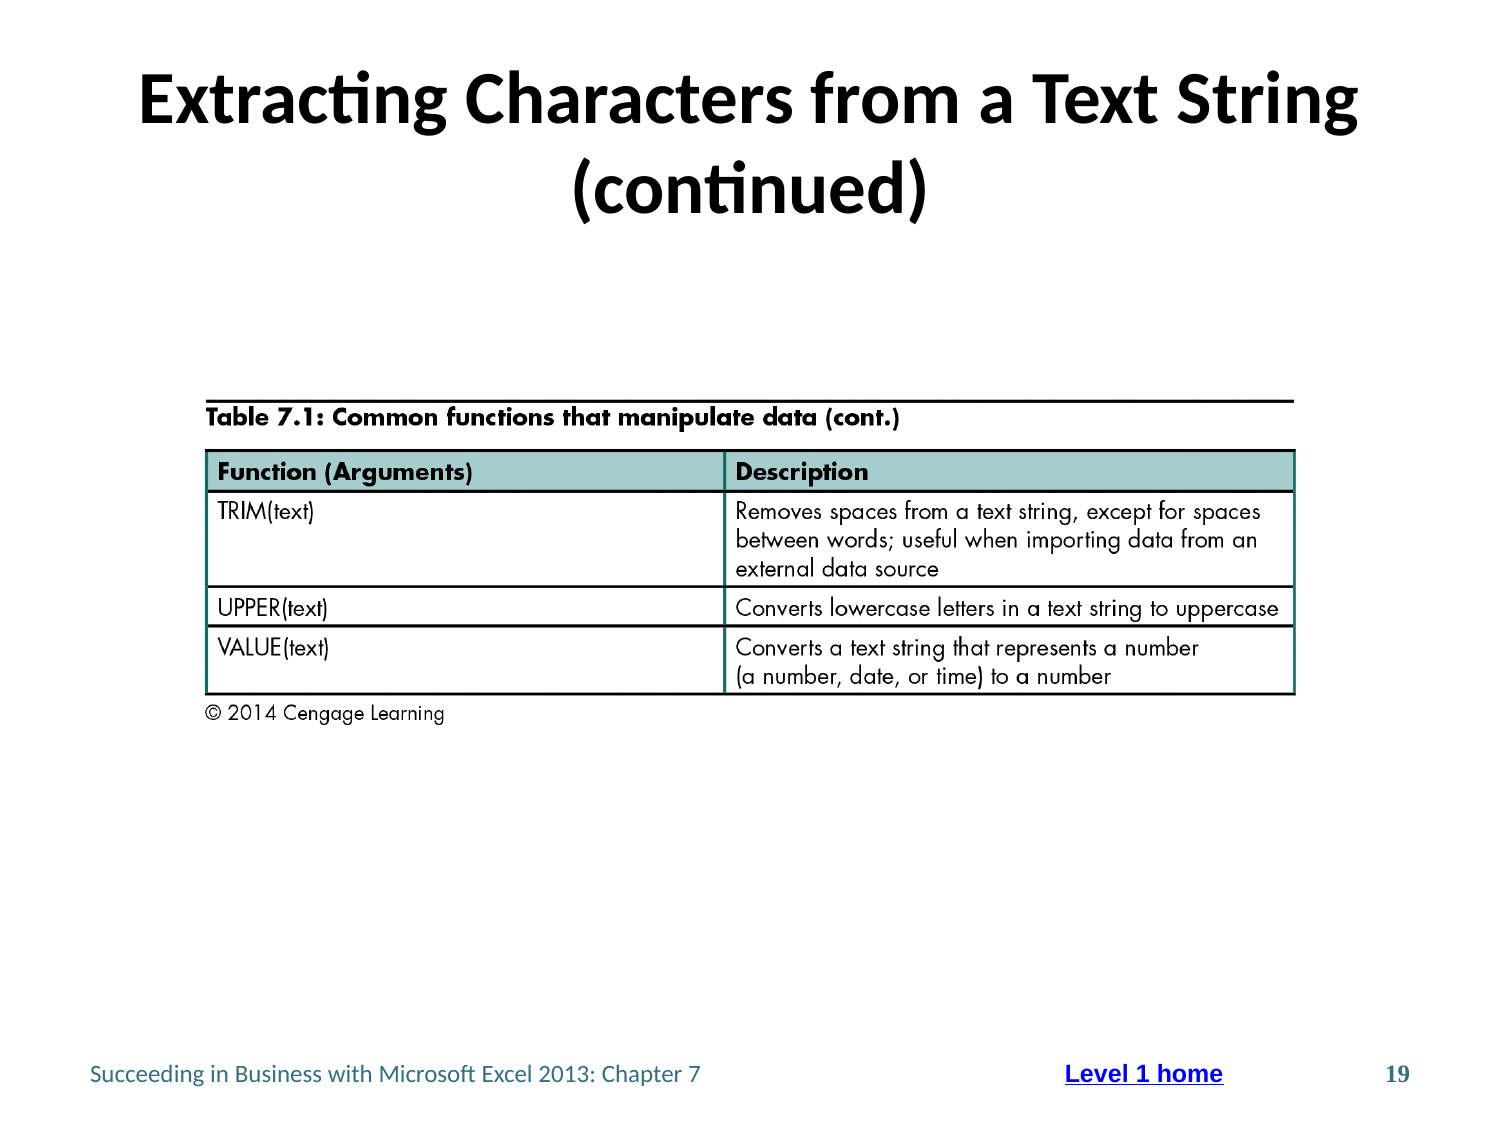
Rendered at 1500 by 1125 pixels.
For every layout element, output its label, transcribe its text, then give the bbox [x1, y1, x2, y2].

picture [204, 399, 1296, 726]
title Extracting Characters from a Text String (continued) [75, 45, 1425, 233]
footer Succeeding in Business with Microsoft Excel 2013: Chapter 7 [75, 1042, 963, 1103]
slide_number 19 [1074, 1042, 1425, 1103]
text_box Level 1 home [1049, 1050, 1288, 1095]
